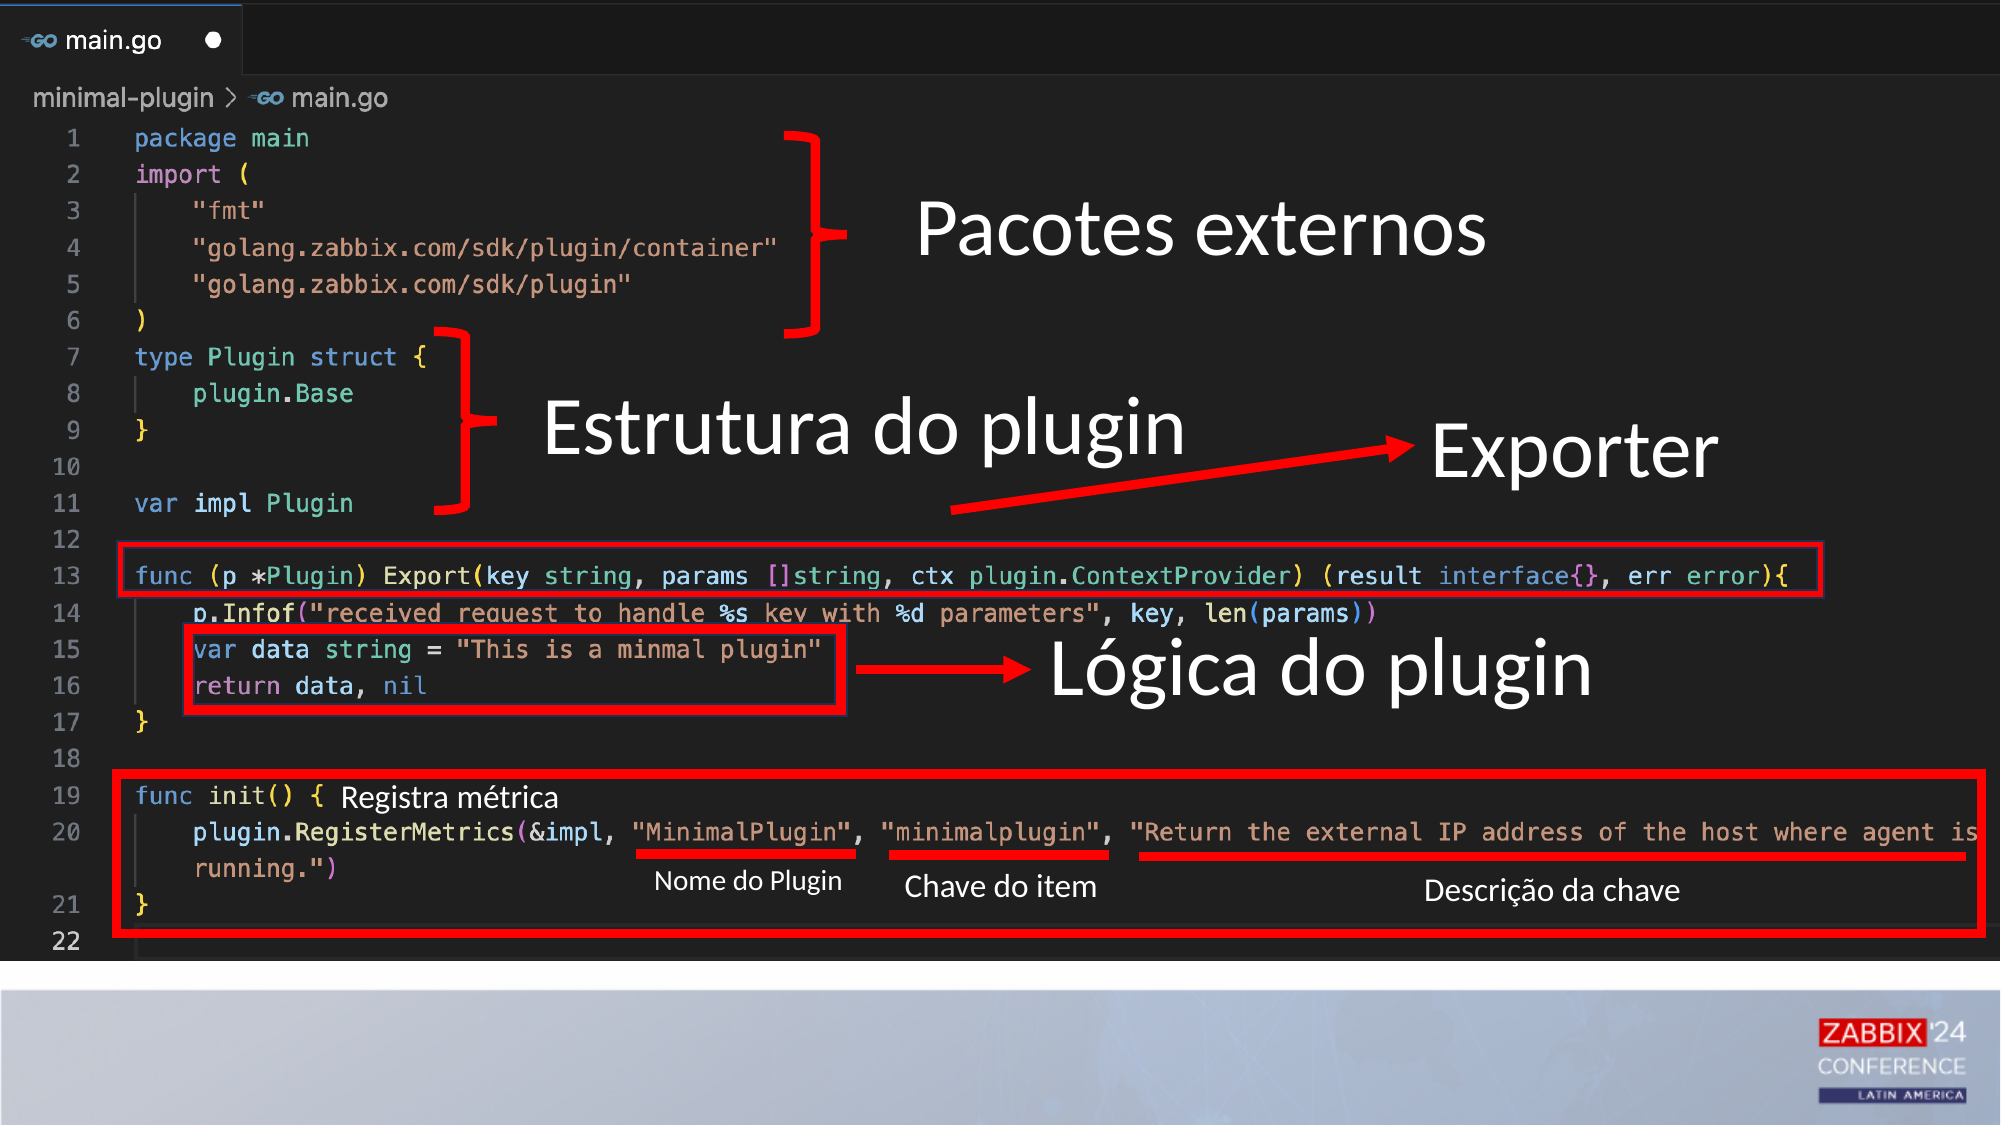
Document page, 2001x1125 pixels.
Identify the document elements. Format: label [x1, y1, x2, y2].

picture [0, 0, 2001, 1125]
text_box [950, 445, 1416, 511]
